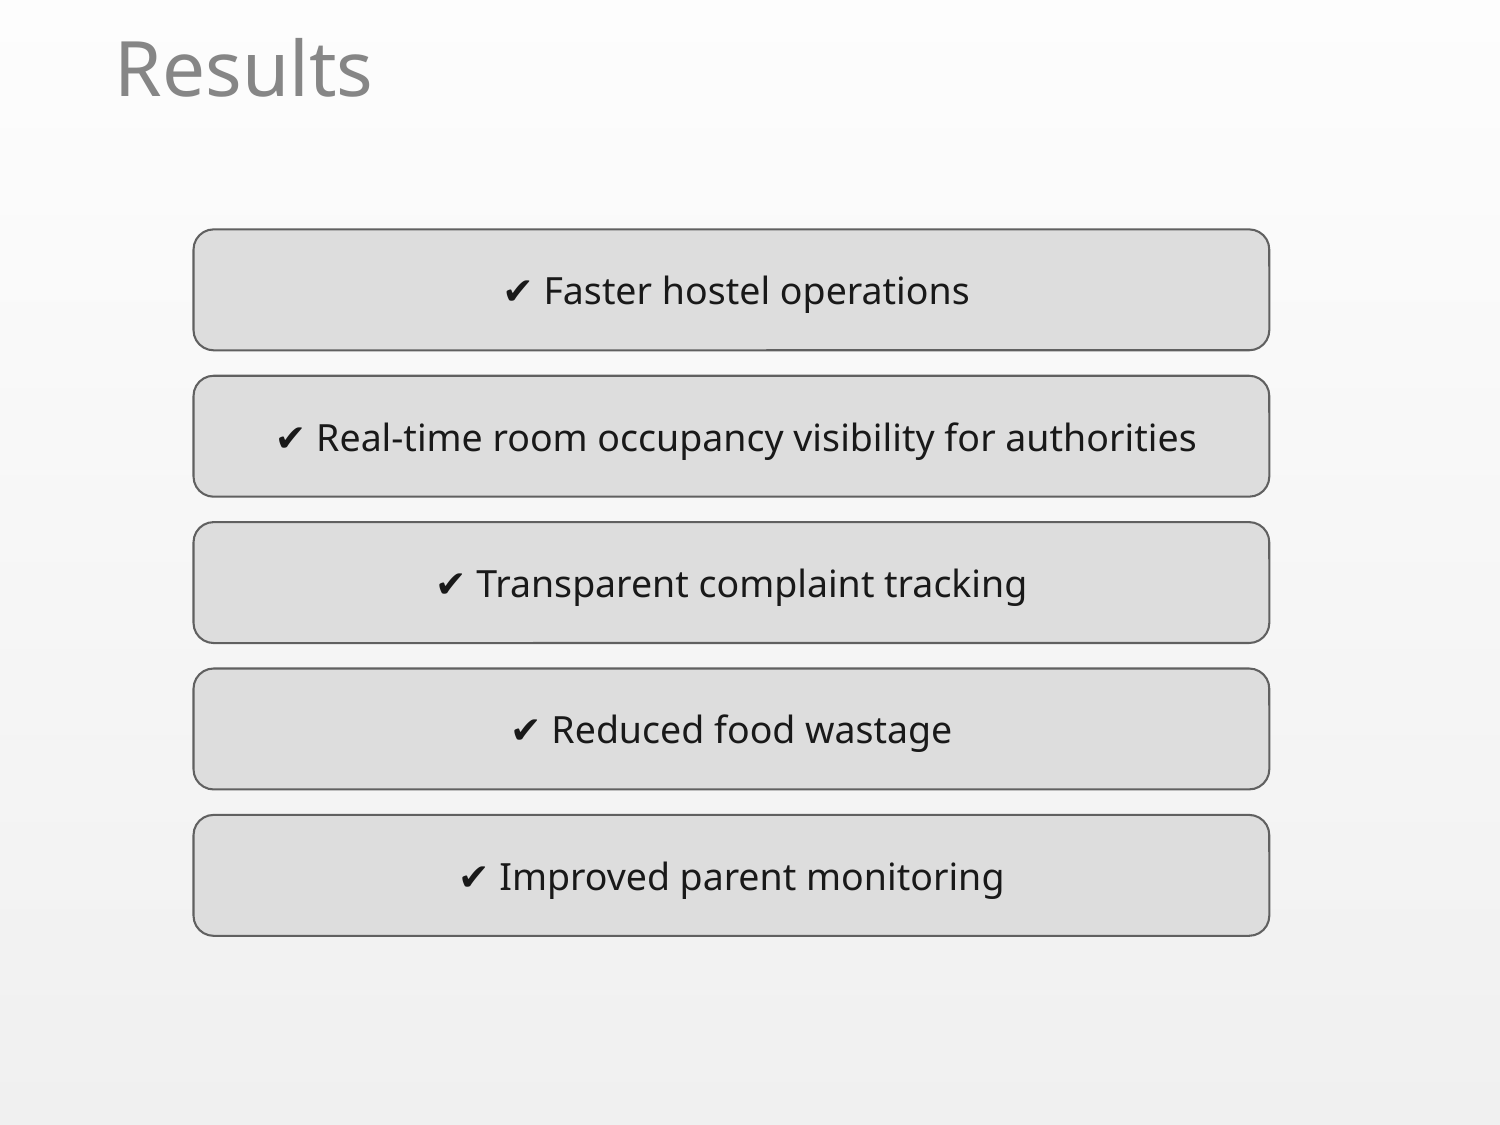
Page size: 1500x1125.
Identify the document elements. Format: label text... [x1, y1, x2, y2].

text_box ✔ Improved parent monitoring [192, 813, 1271, 937]
text_box ✔ Reduced food wastage [192, 667, 1271, 791]
text_box ✔ Faster hostel operations [192, 228, 1271, 352]
text_box ✔ Real-time room occupancy visibility for authorities [192, 374, 1271, 498]
title Results [99, 22, 1142, 204]
text_box ✔ Transparent complaint tracking [192, 521, 1271, 645]
